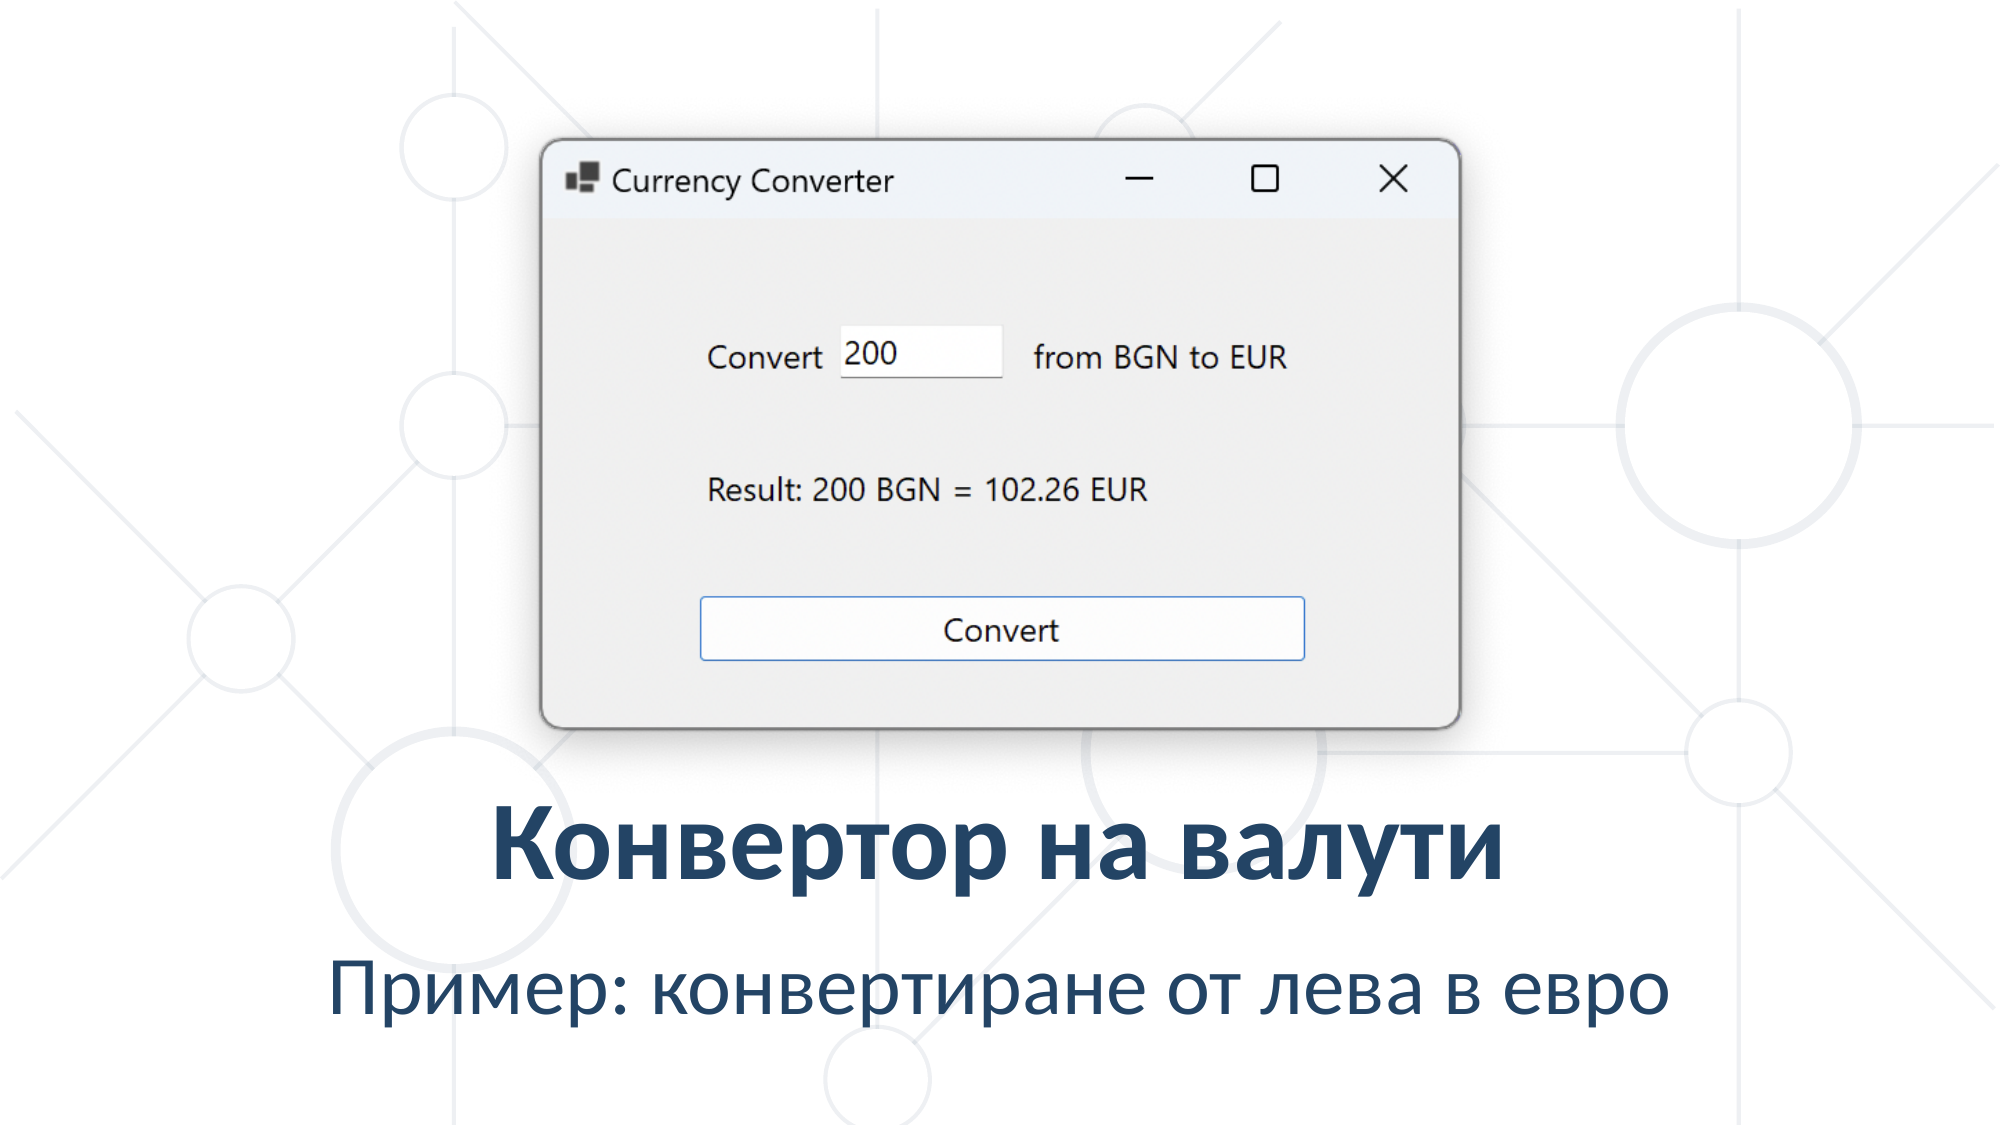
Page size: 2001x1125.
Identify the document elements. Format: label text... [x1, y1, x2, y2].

title Конвертор на валути [100, 771, 1900, 898]
subtitle Пример: конвертиране от лева в евро [100, 916, 1900, 1043]
picture [475, 12, 1525, 870]
